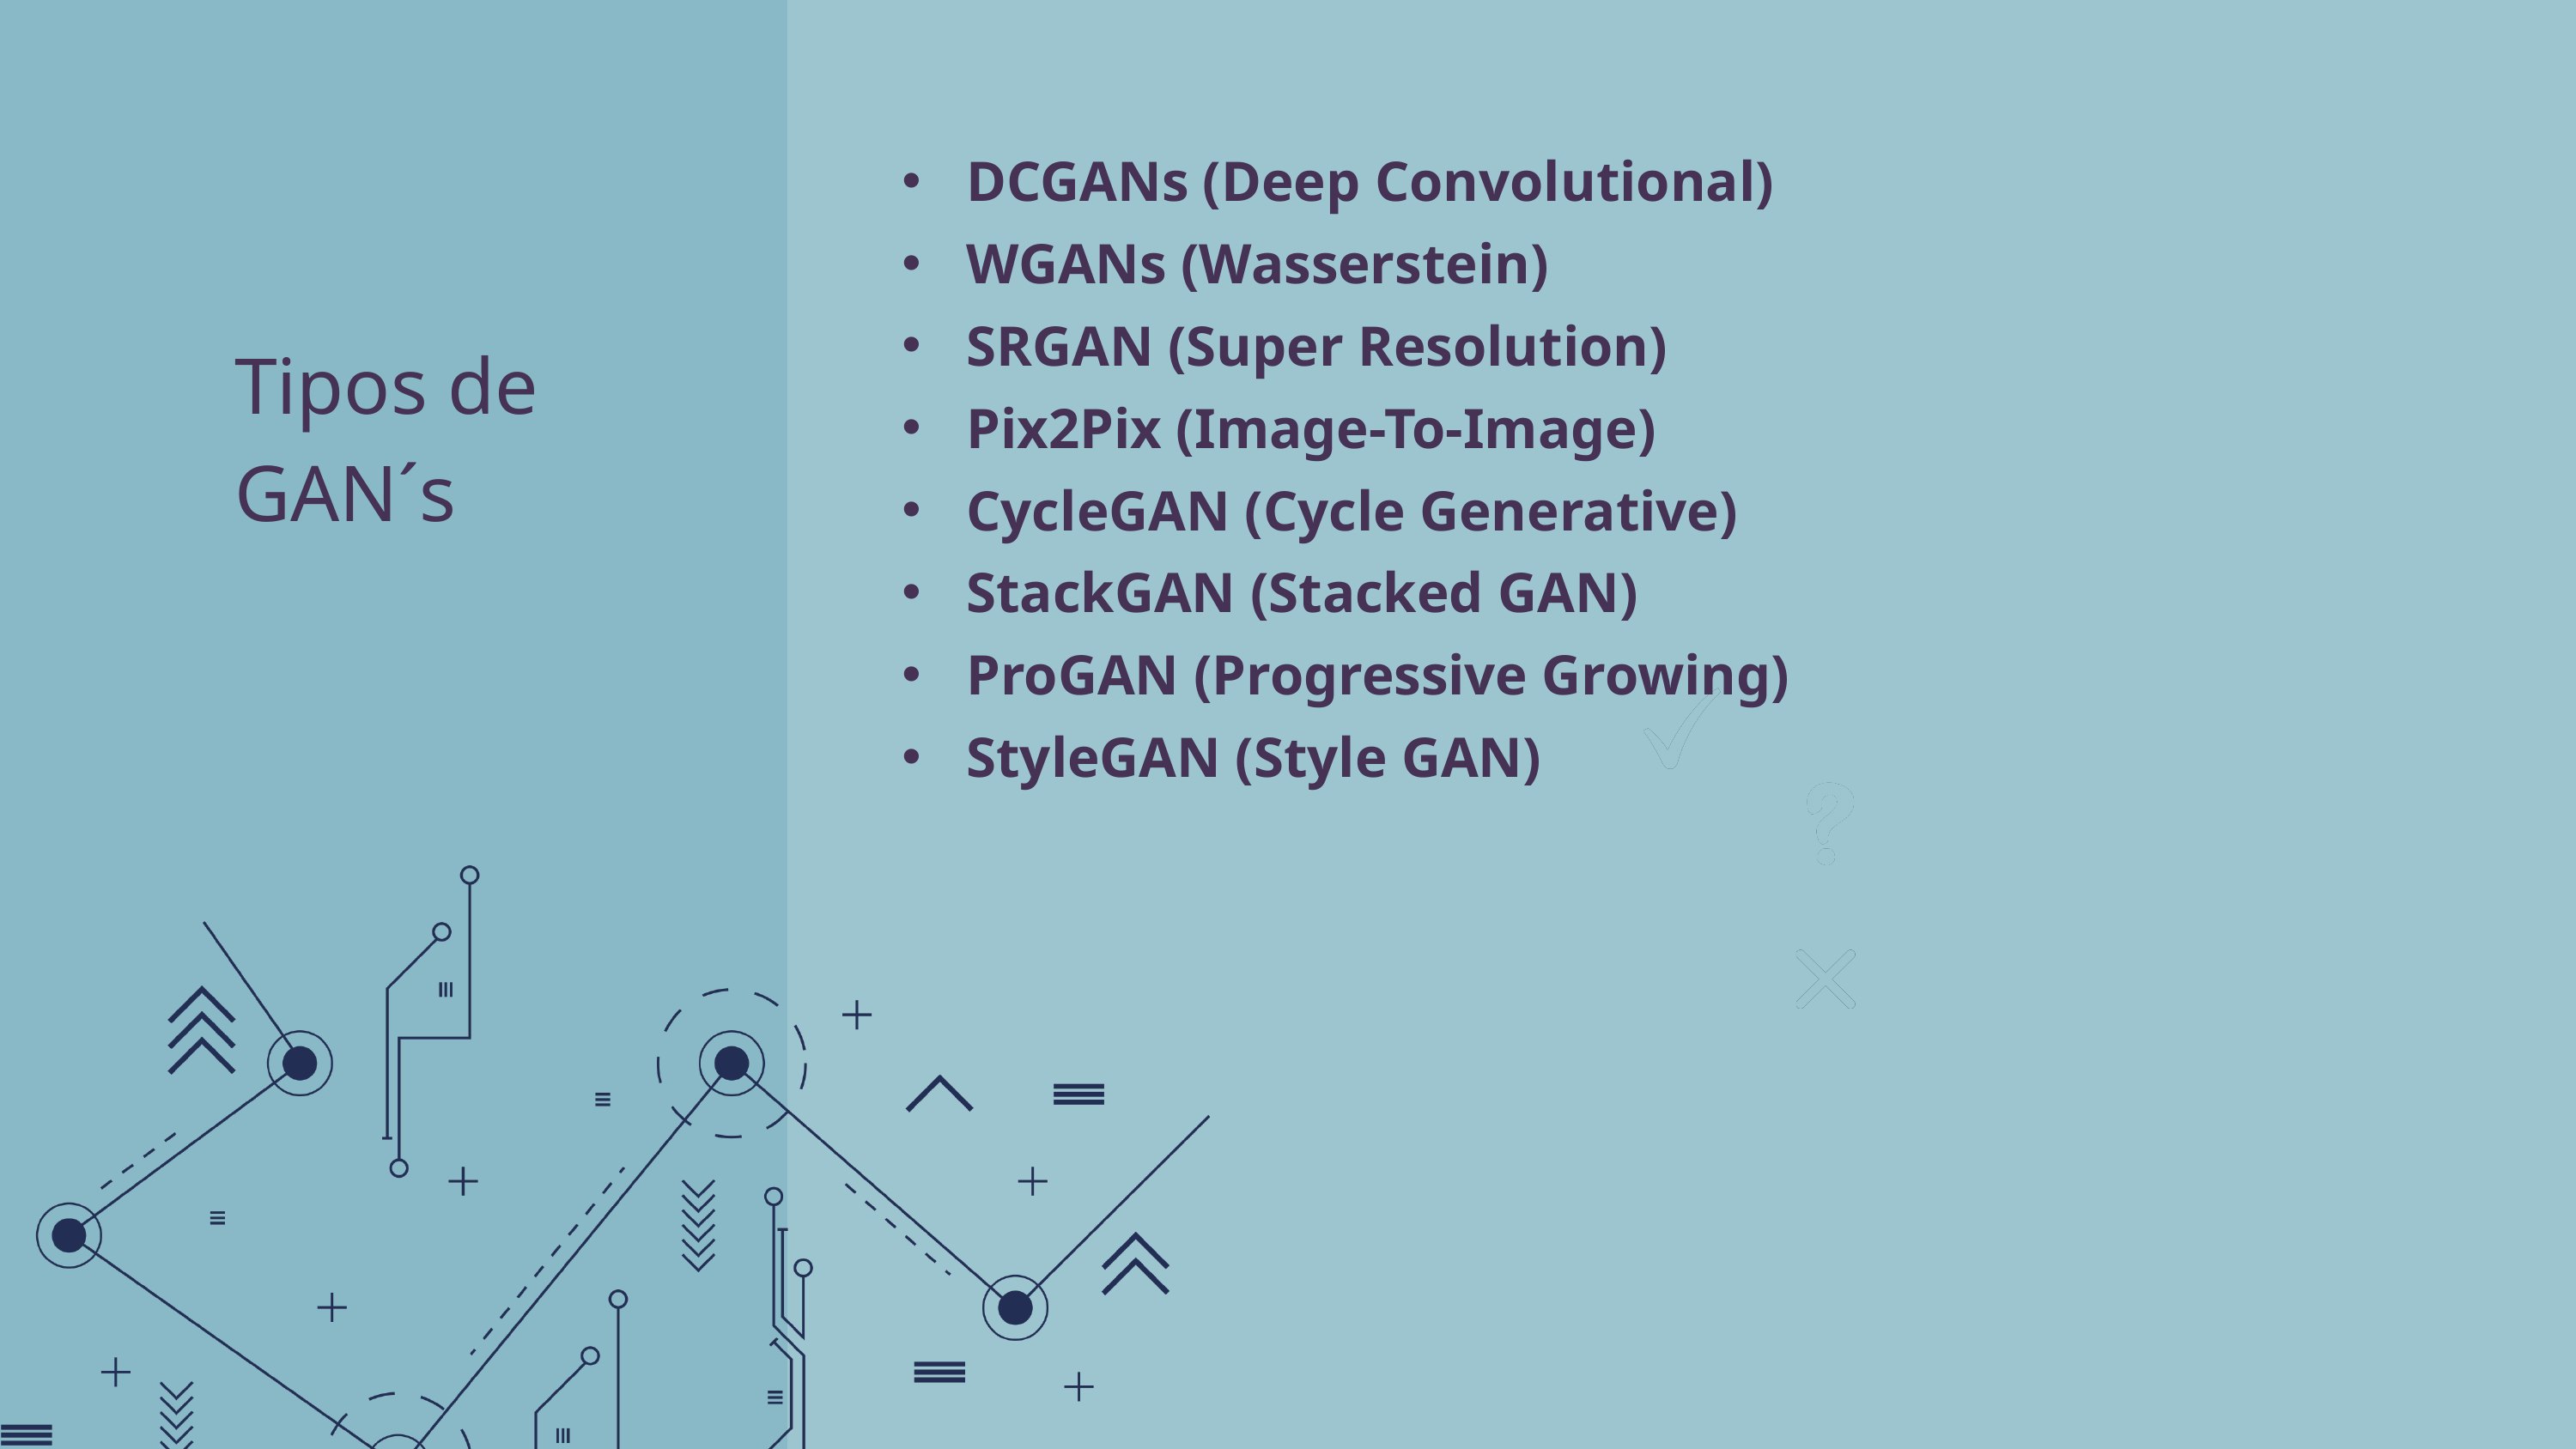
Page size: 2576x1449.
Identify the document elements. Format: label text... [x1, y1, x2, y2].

text_box [1795, 949, 1856, 1009]
text_box [790, 865, 1211, 1449]
text_box DCGANs (Deep Convolutional) WGANs (Wasserstein) SRGAN (Super Resolution) Pix2Pix (Image-To-Image) CycleGAN (Cycle Generative) StackGAN (Stacked GAN) ProGAN (Progressive Growing) StyleGAN (Style GAN) [902, 130, 2395, 871]
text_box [0, 0, 788, 1449]
